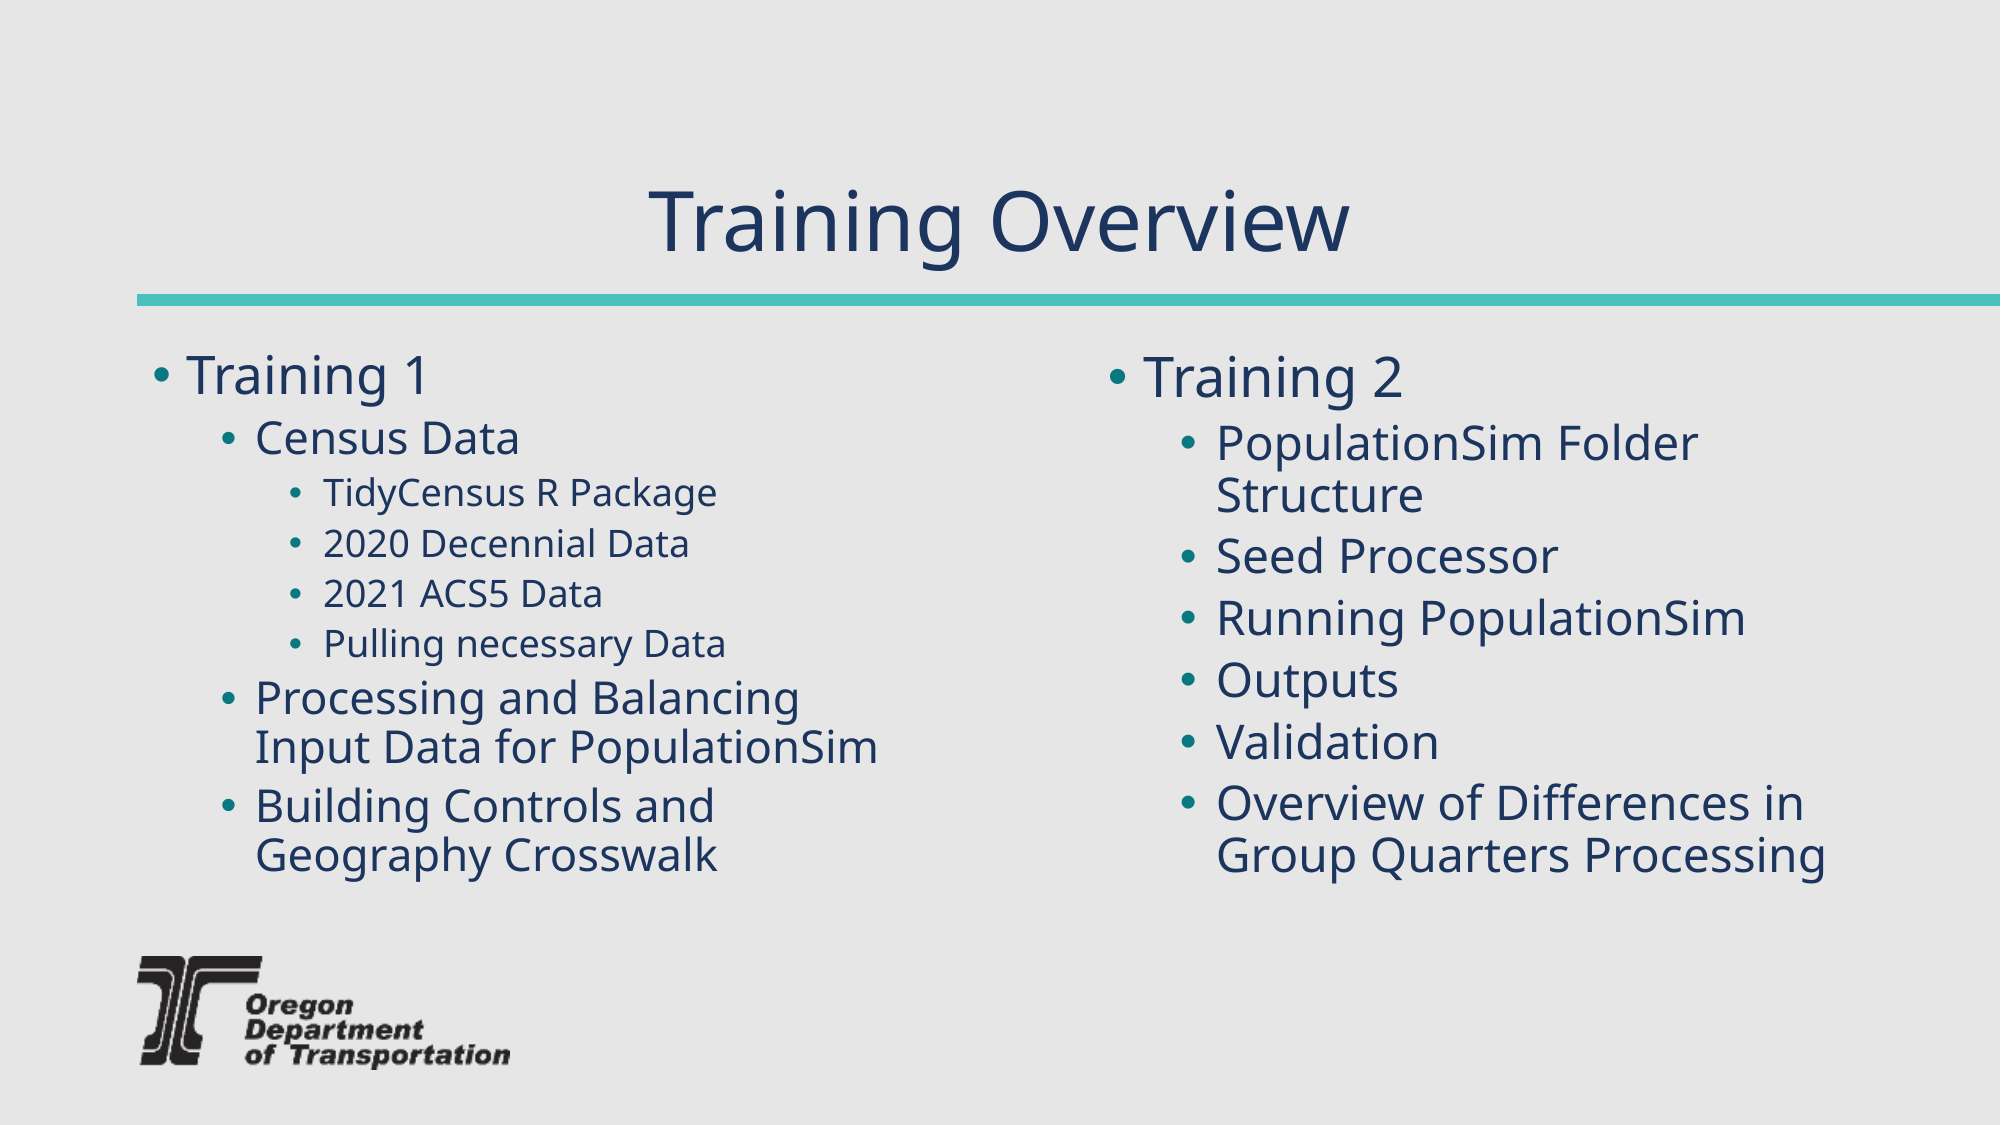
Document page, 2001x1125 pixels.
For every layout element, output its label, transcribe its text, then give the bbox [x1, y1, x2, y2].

picture [137, 956, 510, 1070]
text_box Training 2 PopulationSim Folder Structure Seed Processor Running PopulationSim Outputs Validation Overview of Differences in Group Quarters Processing [1092, 341, 1863, 926]
title Training Overview [137, 59, 1863, 278]
list Training 1 Census Data TidyCensus R Package 2020 Decennial Data 2021 ACS5 Data Pulling necessary Data Processing and Balancing Input Data for PopulationSim Building Controls and Geography Crosswalk [137, 341, 907, 926]
